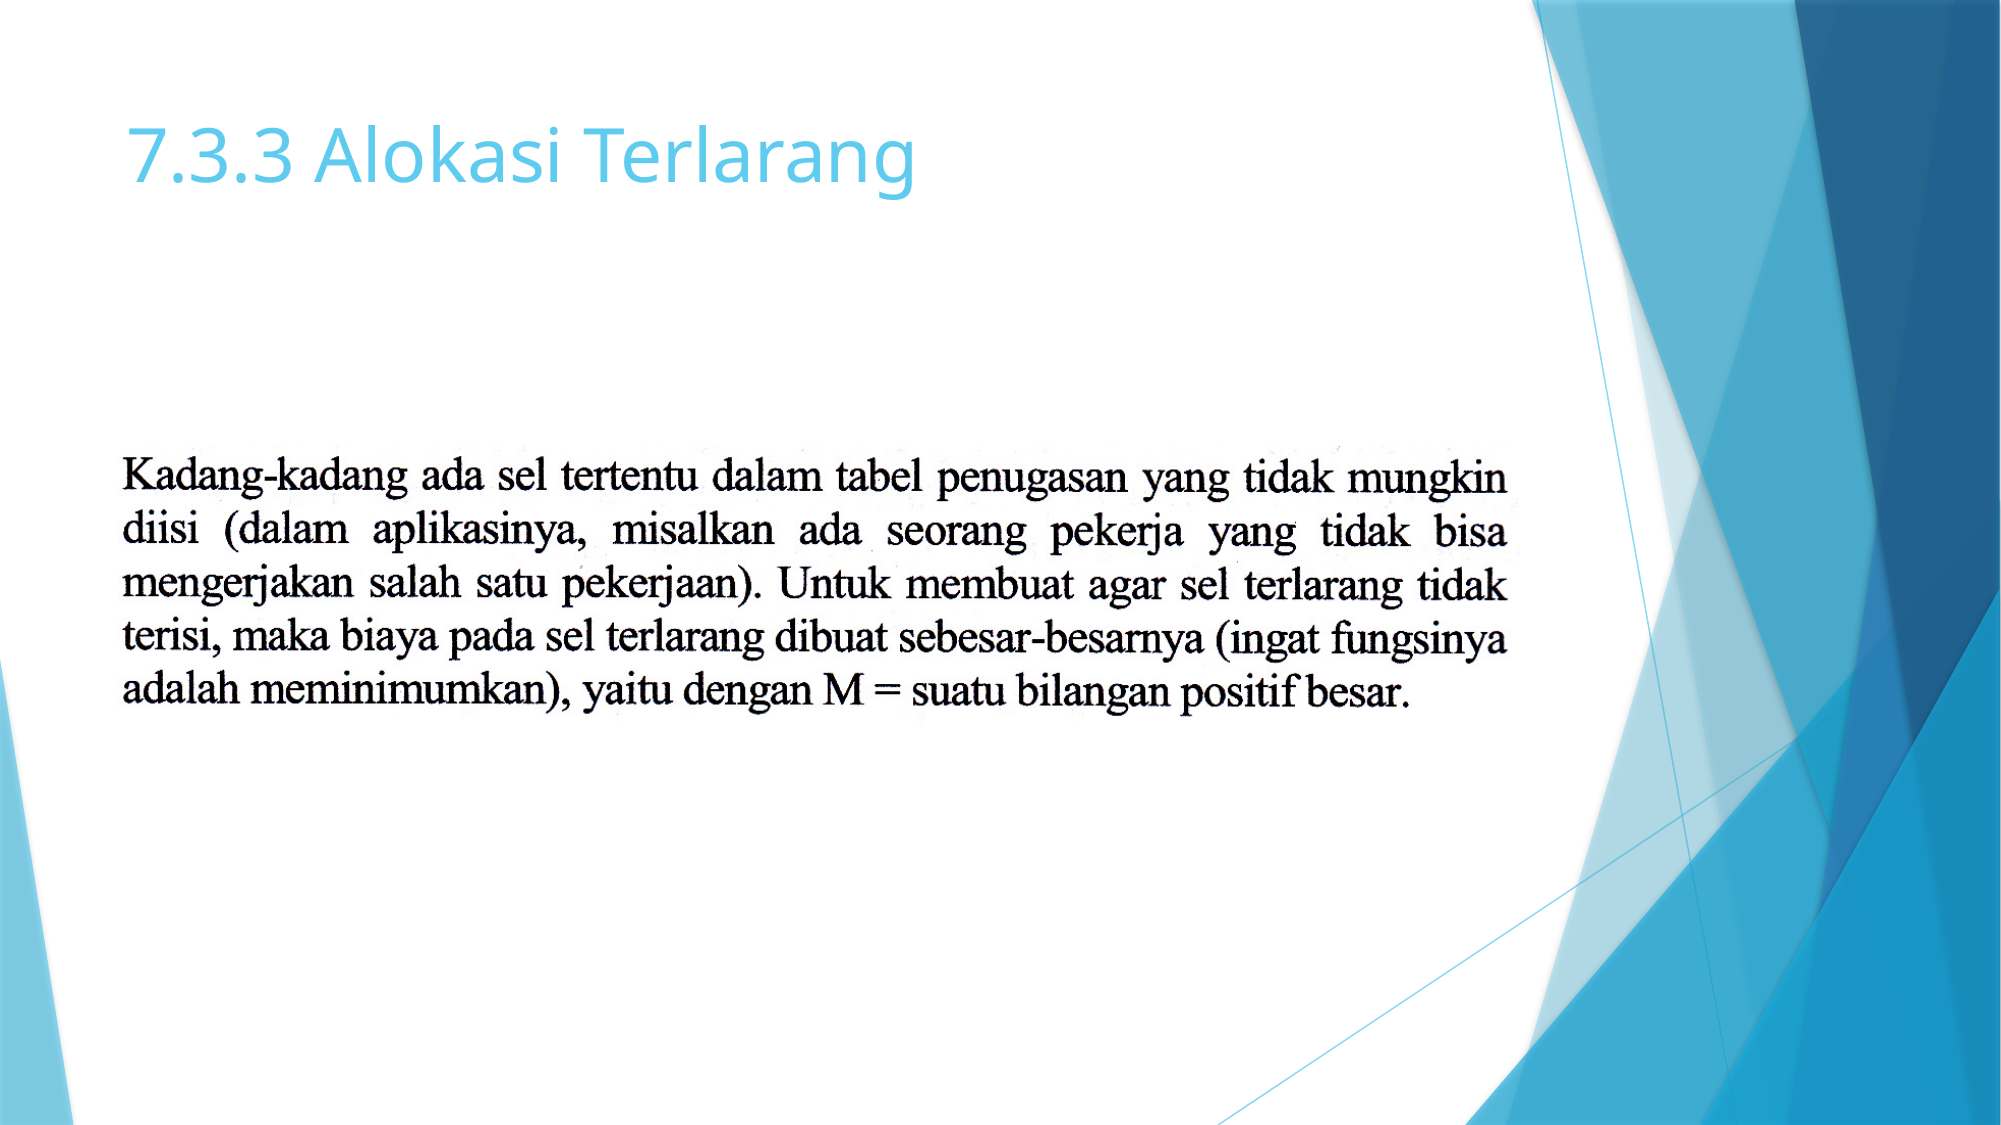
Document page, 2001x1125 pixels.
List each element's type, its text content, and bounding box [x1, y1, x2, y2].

title 7.3.3 Alokasi Terlarang [111, 99, 1522, 317]
picture [110, 445, 1521, 727]
